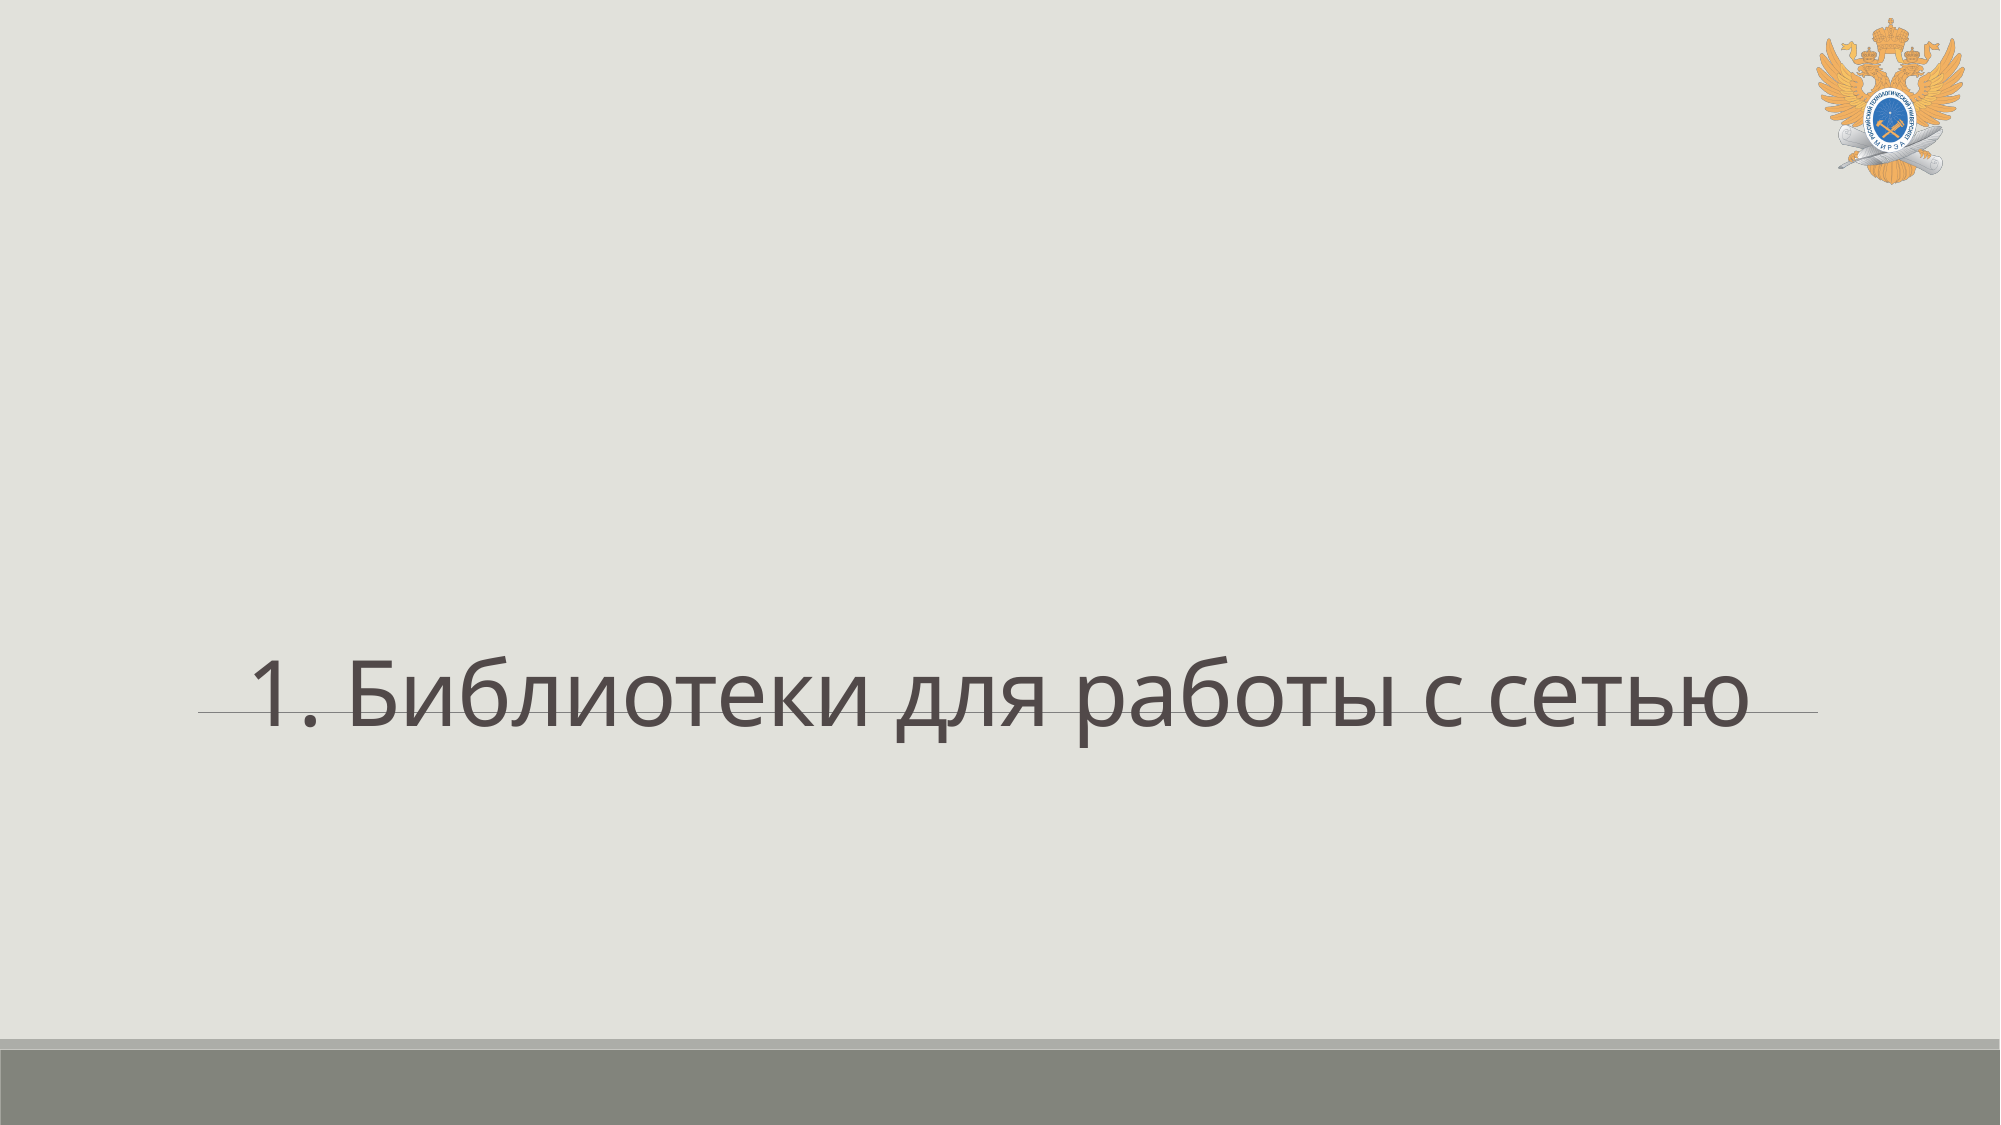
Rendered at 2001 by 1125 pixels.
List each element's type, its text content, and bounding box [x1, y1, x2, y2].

title 1. Библиотеки для работы с сетью [175, 457, 1825, 853]
picture [1806, 17, 1974, 185]
